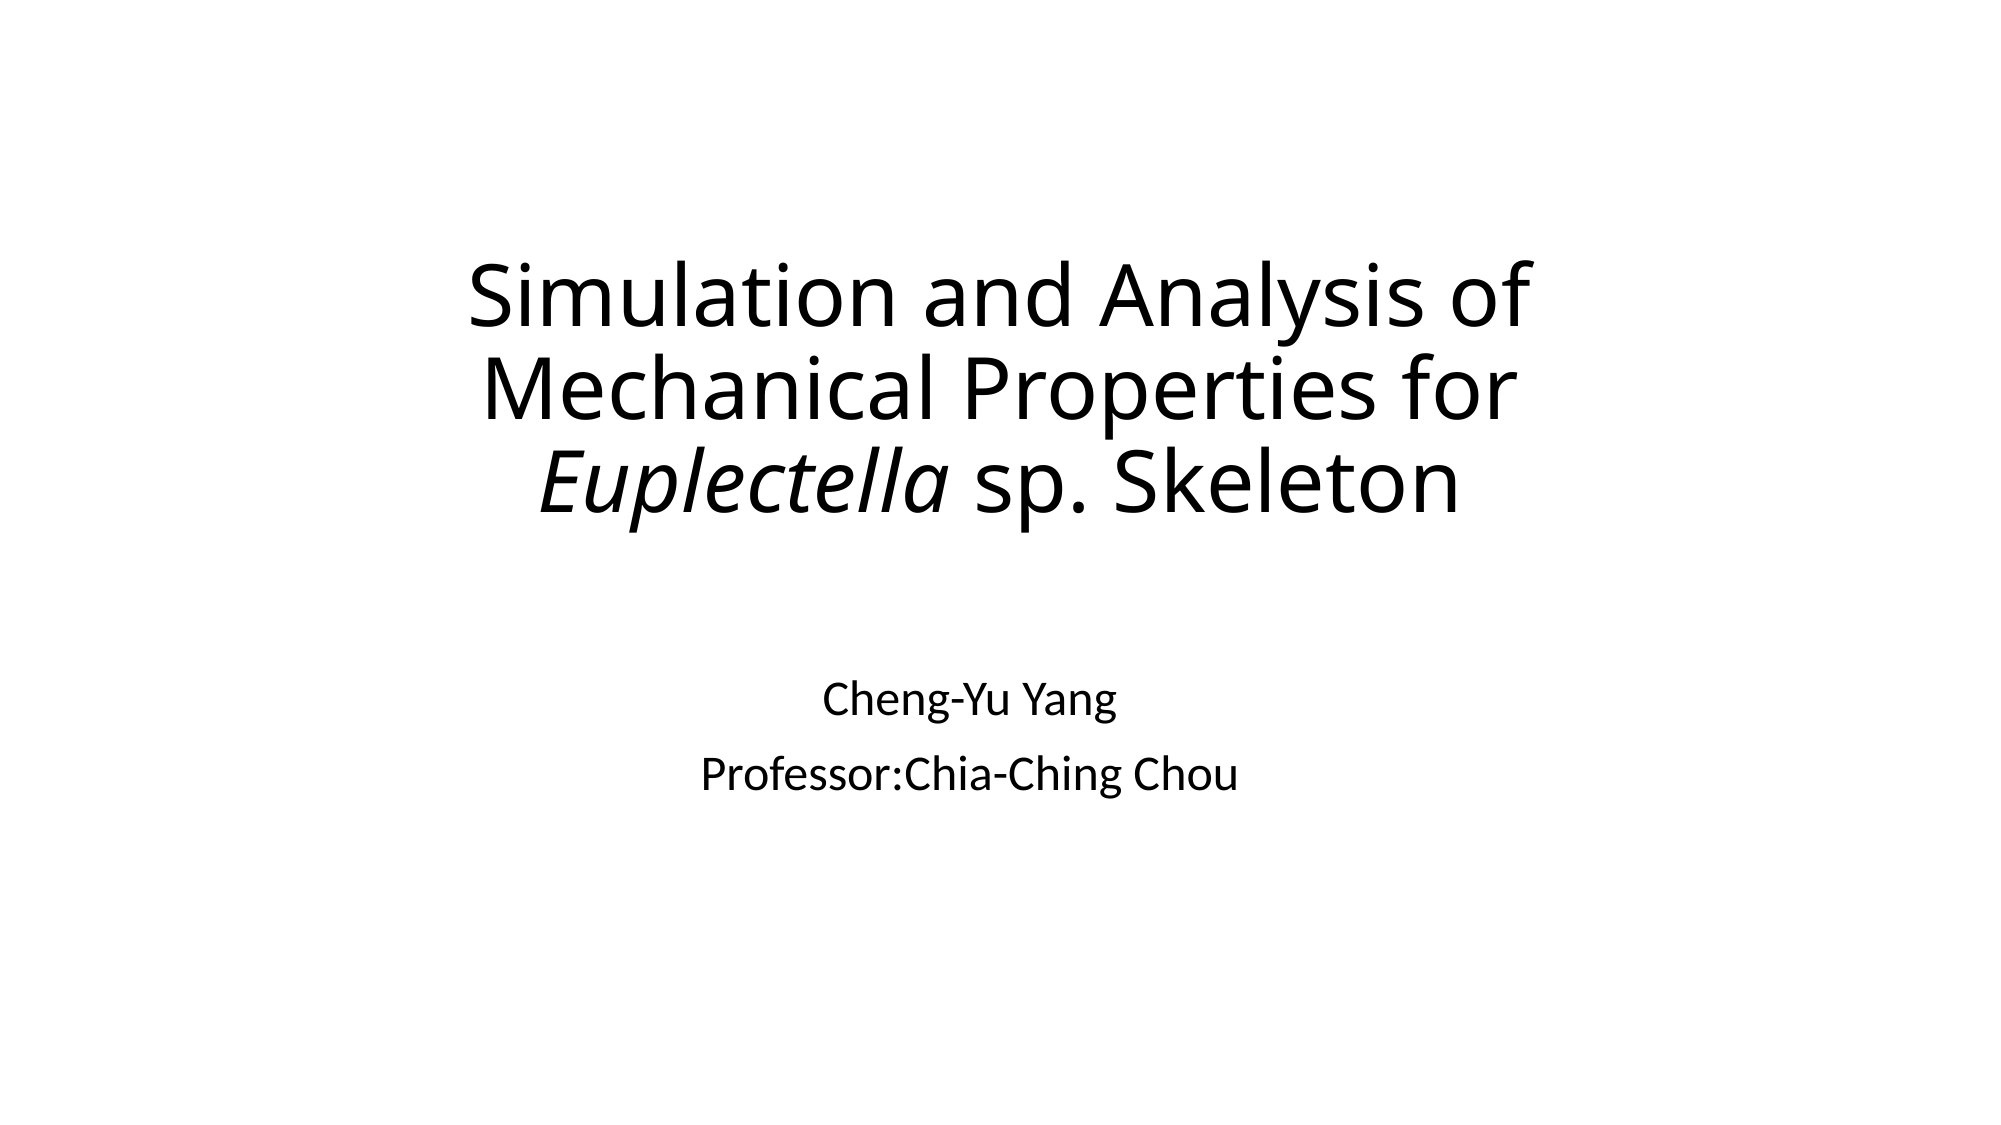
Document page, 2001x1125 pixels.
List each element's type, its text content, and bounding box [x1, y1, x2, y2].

subtitle Cheng-Yu Yang Professor:Chia-Ching Chou [219, 664, 1720, 831]
title Simulation and Analysis of Mechanical Properties for Euplectella sp. Skeleton [249, 116, 1750, 539]
